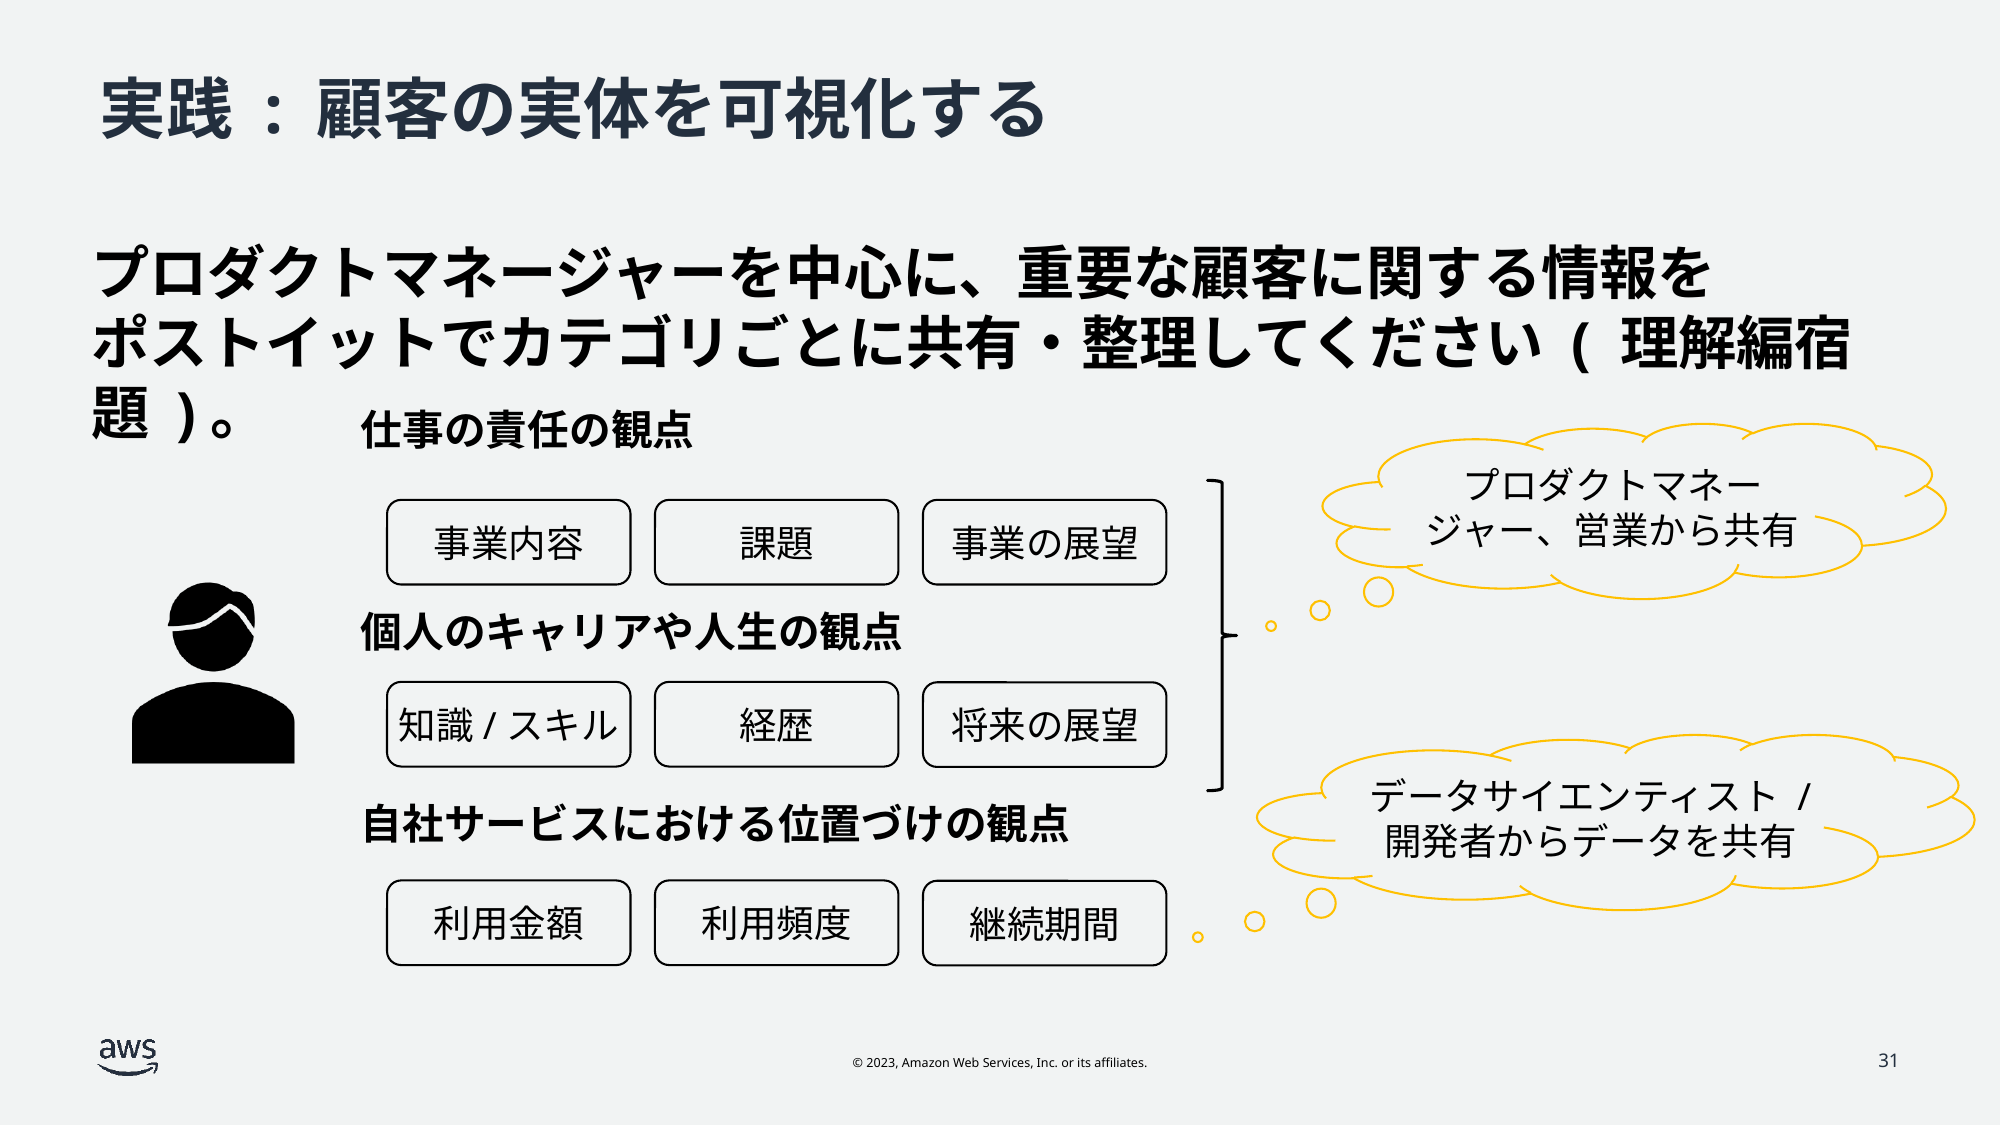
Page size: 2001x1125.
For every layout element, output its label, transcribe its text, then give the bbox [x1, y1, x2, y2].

text_box データサイエンティスト / 開発者からデータを共有 [1255, 733, 1976, 912]
text_box プロダクトマネージャーを中心に、重要な顧客に関する情報を ポストイットでカテゴリごとに共有・整理してください ( 理解編宿題 )。 [91, 228, 1975, 454]
text_box データサイエンティスト / 開発者からデータを共有 [1305, 887, 1337, 919]
text_box 事業の展望 [921, 498, 1168, 586]
text_box 継続期間 [921, 879, 1168, 967]
text_box 事業内容 [385, 498, 632, 586]
picture [97, 1039, 158, 1076]
text_box 利用金額 [385, 879, 632, 967]
text_box 仕事の責任の観点 [360, 396, 731, 462]
text_box 個人のキャリアや人生の観点 [360, 598, 1014, 664]
picture [91, 554, 335, 799]
text_box 自社サービスにおける位置づけの観点 [360, 790, 1102, 856]
text_box 経歴 [653, 680, 900, 768]
text_box プロダクトマネージャー、営業から共有 [1309, 599, 1331, 622]
text_box プロダクトマネージャー、営業から共有 [1321, 422, 1948, 601]
text_box 利用頻度 [653, 879, 900, 967]
text_box 課題 [653, 498, 900, 586]
slide_number 31 [1464, 1031, 1915, 1092]
text_box データサイエンティスト / 開発者からデータを共有 [1243, 910, 1266, 933]
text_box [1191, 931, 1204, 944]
text_box 知識/スキル [385, 680, 632, 768]
text_box プロダクトマネージャー、営業から共有 [1362, 576, 1395, 608]
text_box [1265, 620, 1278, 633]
text_box 将来の展望 [921, 681, 1168, 768]
text_box [1207, 479, 1238, 792]
title 実践 : 顧客の実体を可視化する [99, 68, 1898, 159]
